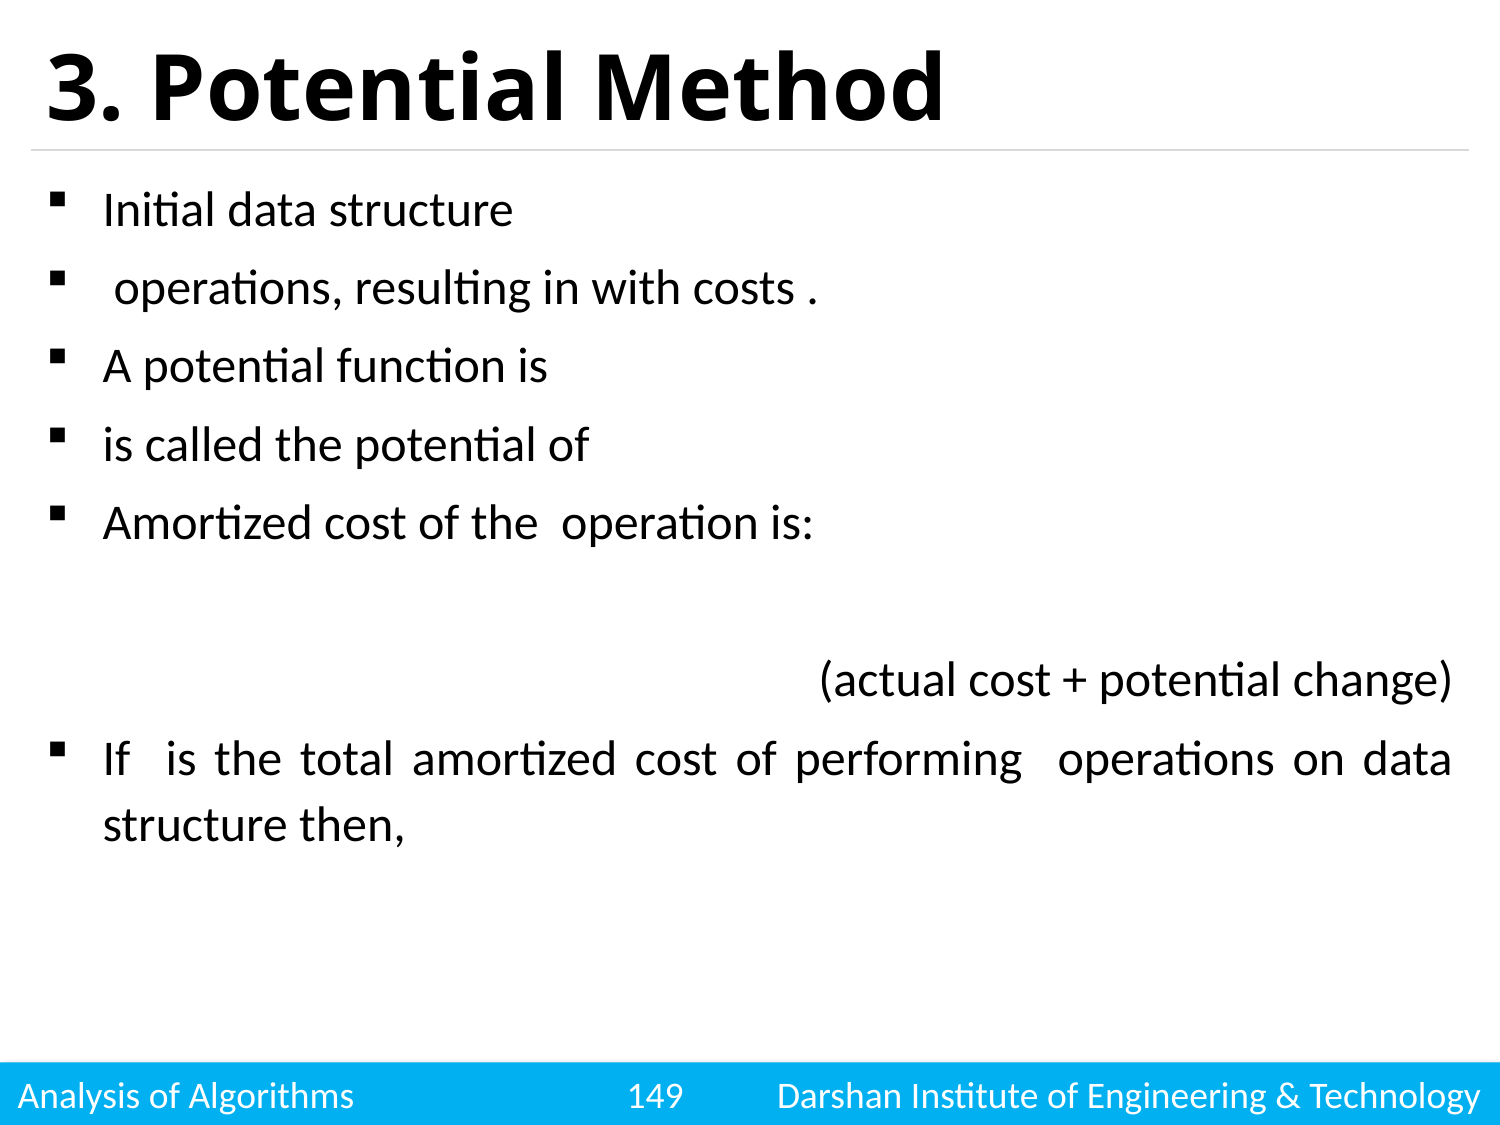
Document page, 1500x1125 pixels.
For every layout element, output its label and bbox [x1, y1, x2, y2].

title [31, 17, 1469, 150]
